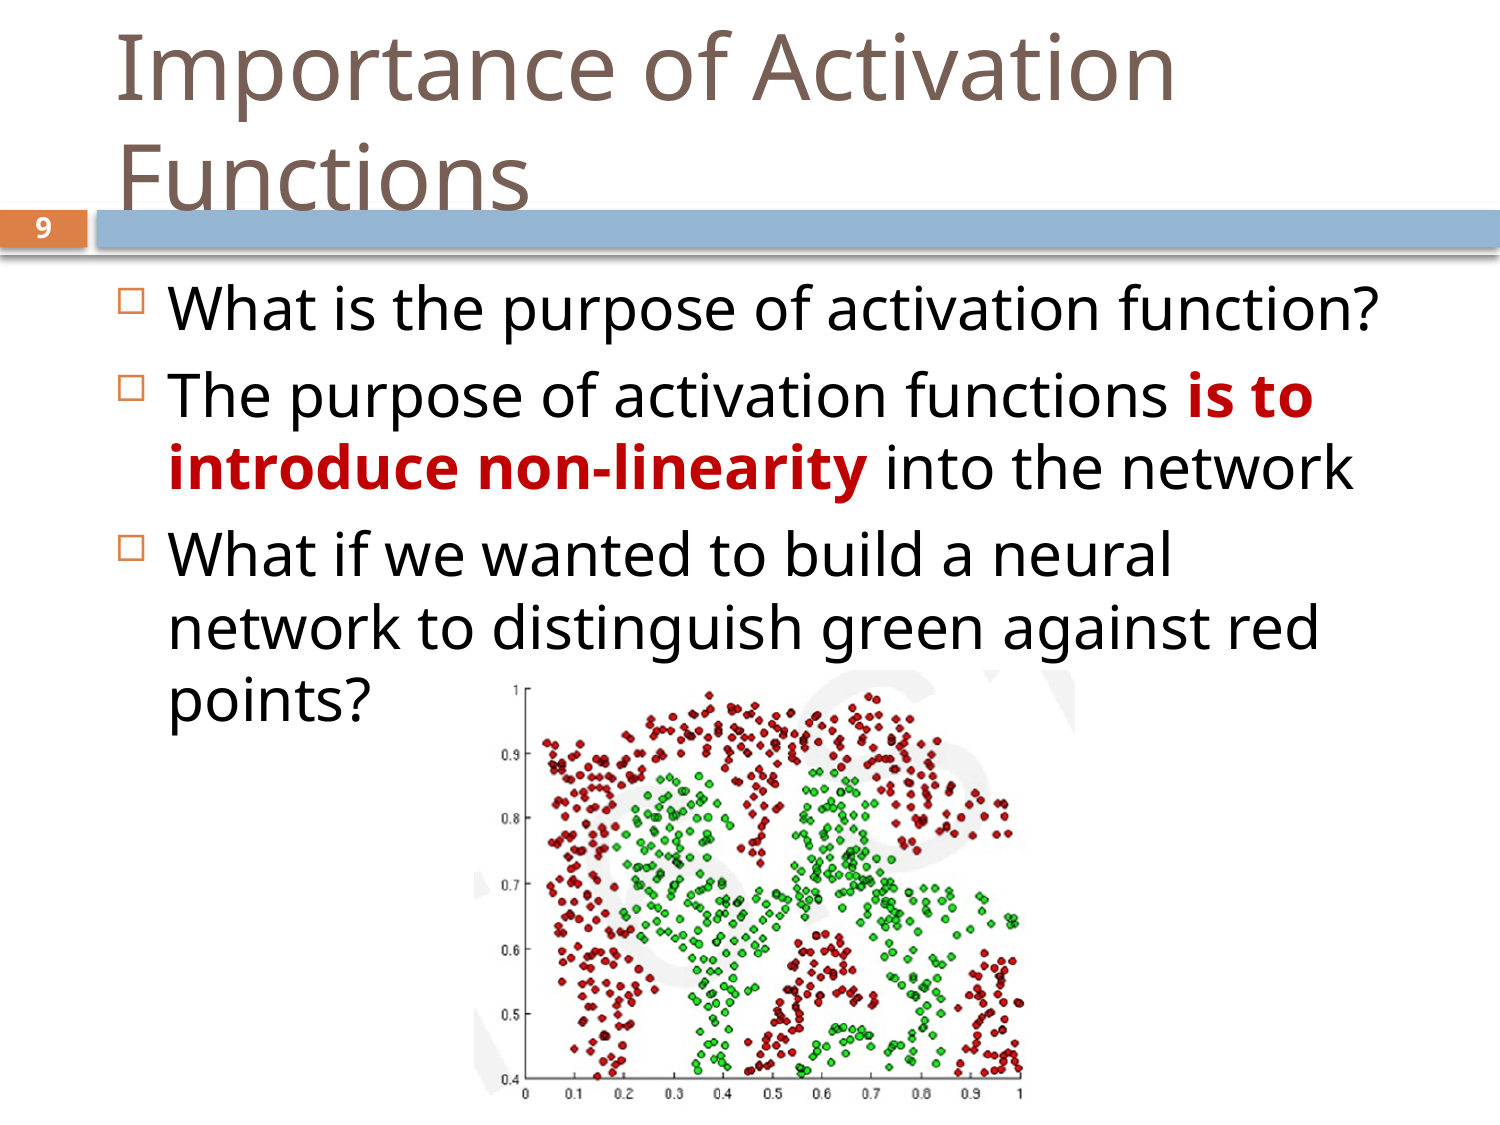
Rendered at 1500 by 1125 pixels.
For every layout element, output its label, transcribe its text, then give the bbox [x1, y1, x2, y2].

slide_number 9 [0, 208, 88, 249]
title Importance of Activation Functions [100, 37, 1438, 200]
picture [474, 670, 1076, 1125]
list What is the purpose of activation function? The purpose of activation functions is to introduce non-linearity into the network What if we wanted to build a neural network to distinguish green against red points? [100, 262, 1438, 1000]
